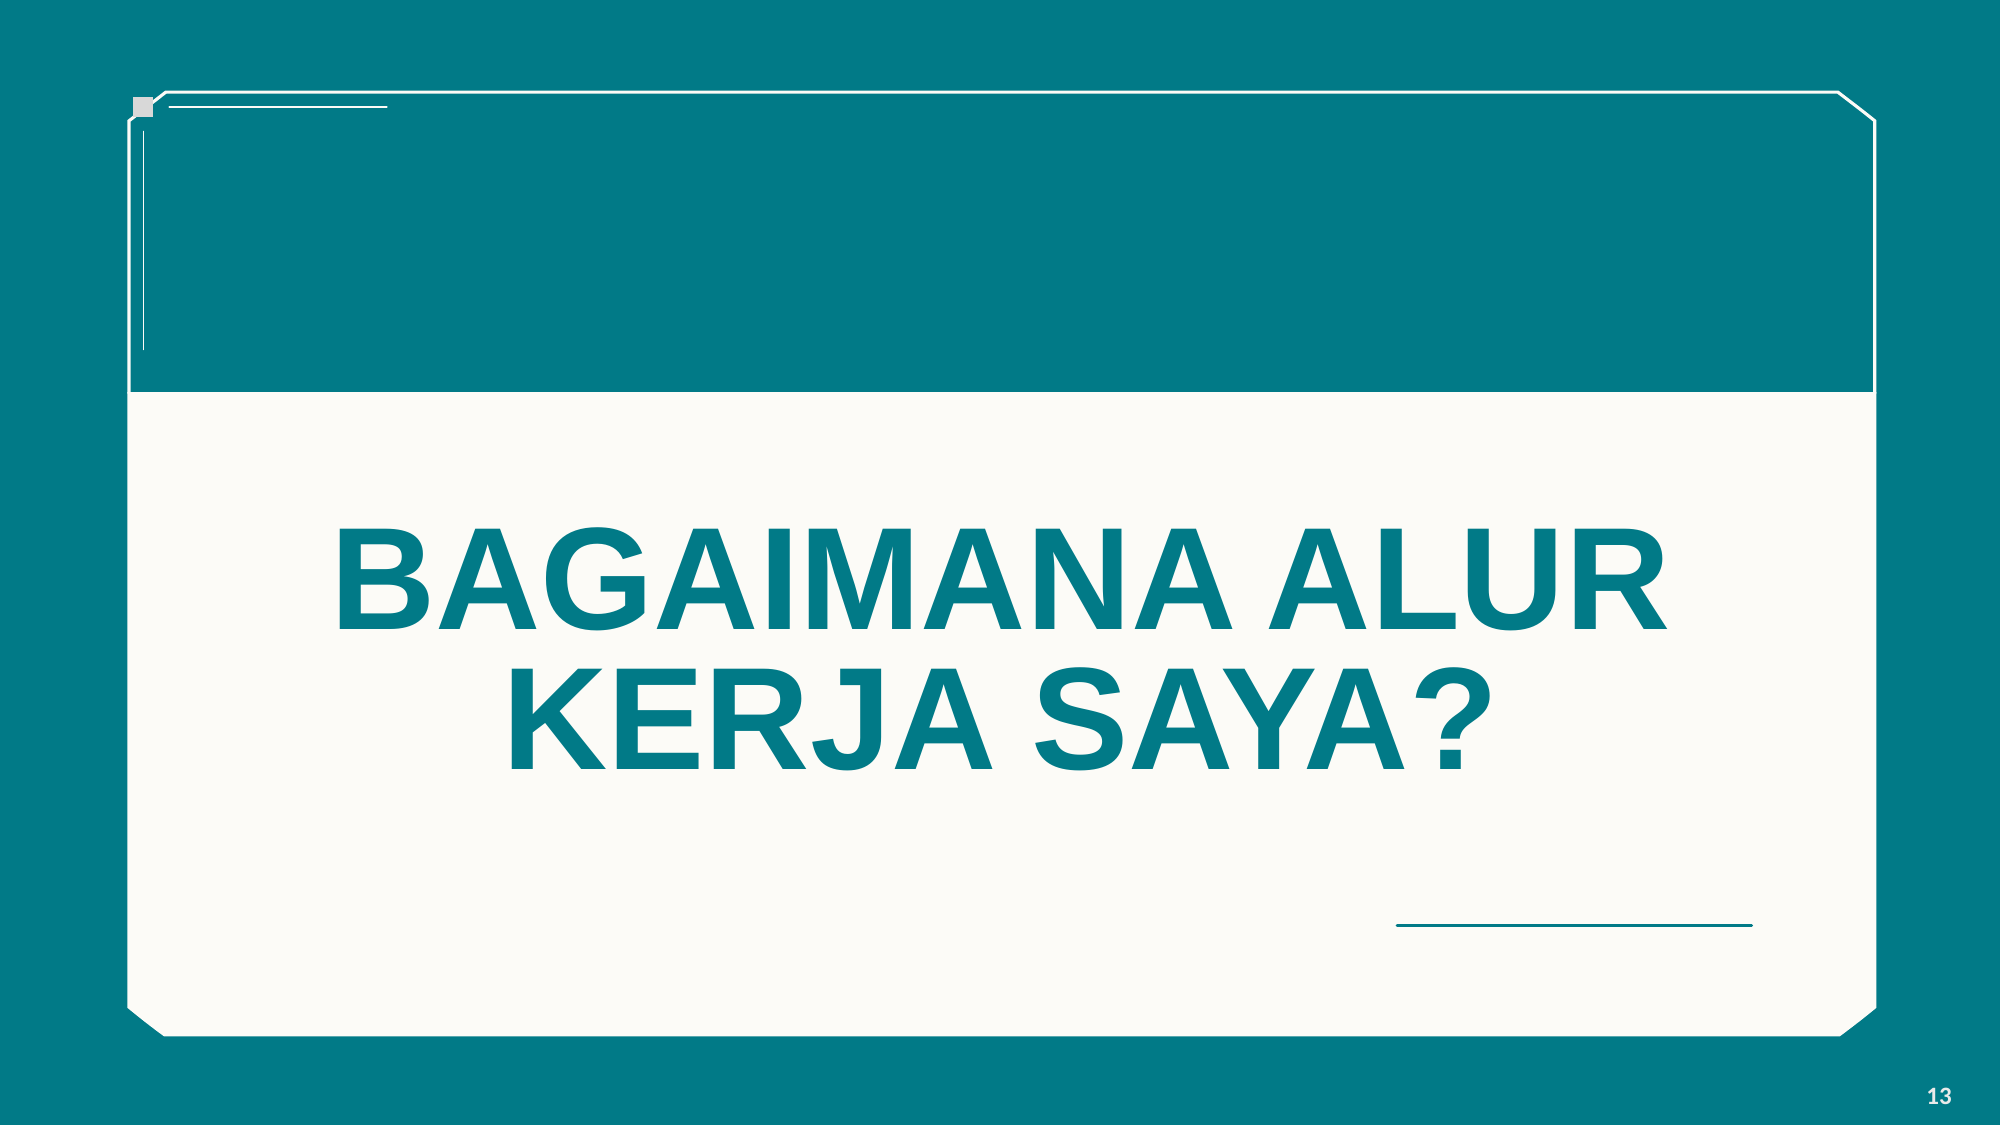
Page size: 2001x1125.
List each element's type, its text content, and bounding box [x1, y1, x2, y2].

text_box [133, 97, 153, 117]
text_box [109, 393, 1895, 1062]
slide_number 13 [1896, 1065, 1968, 1125]
